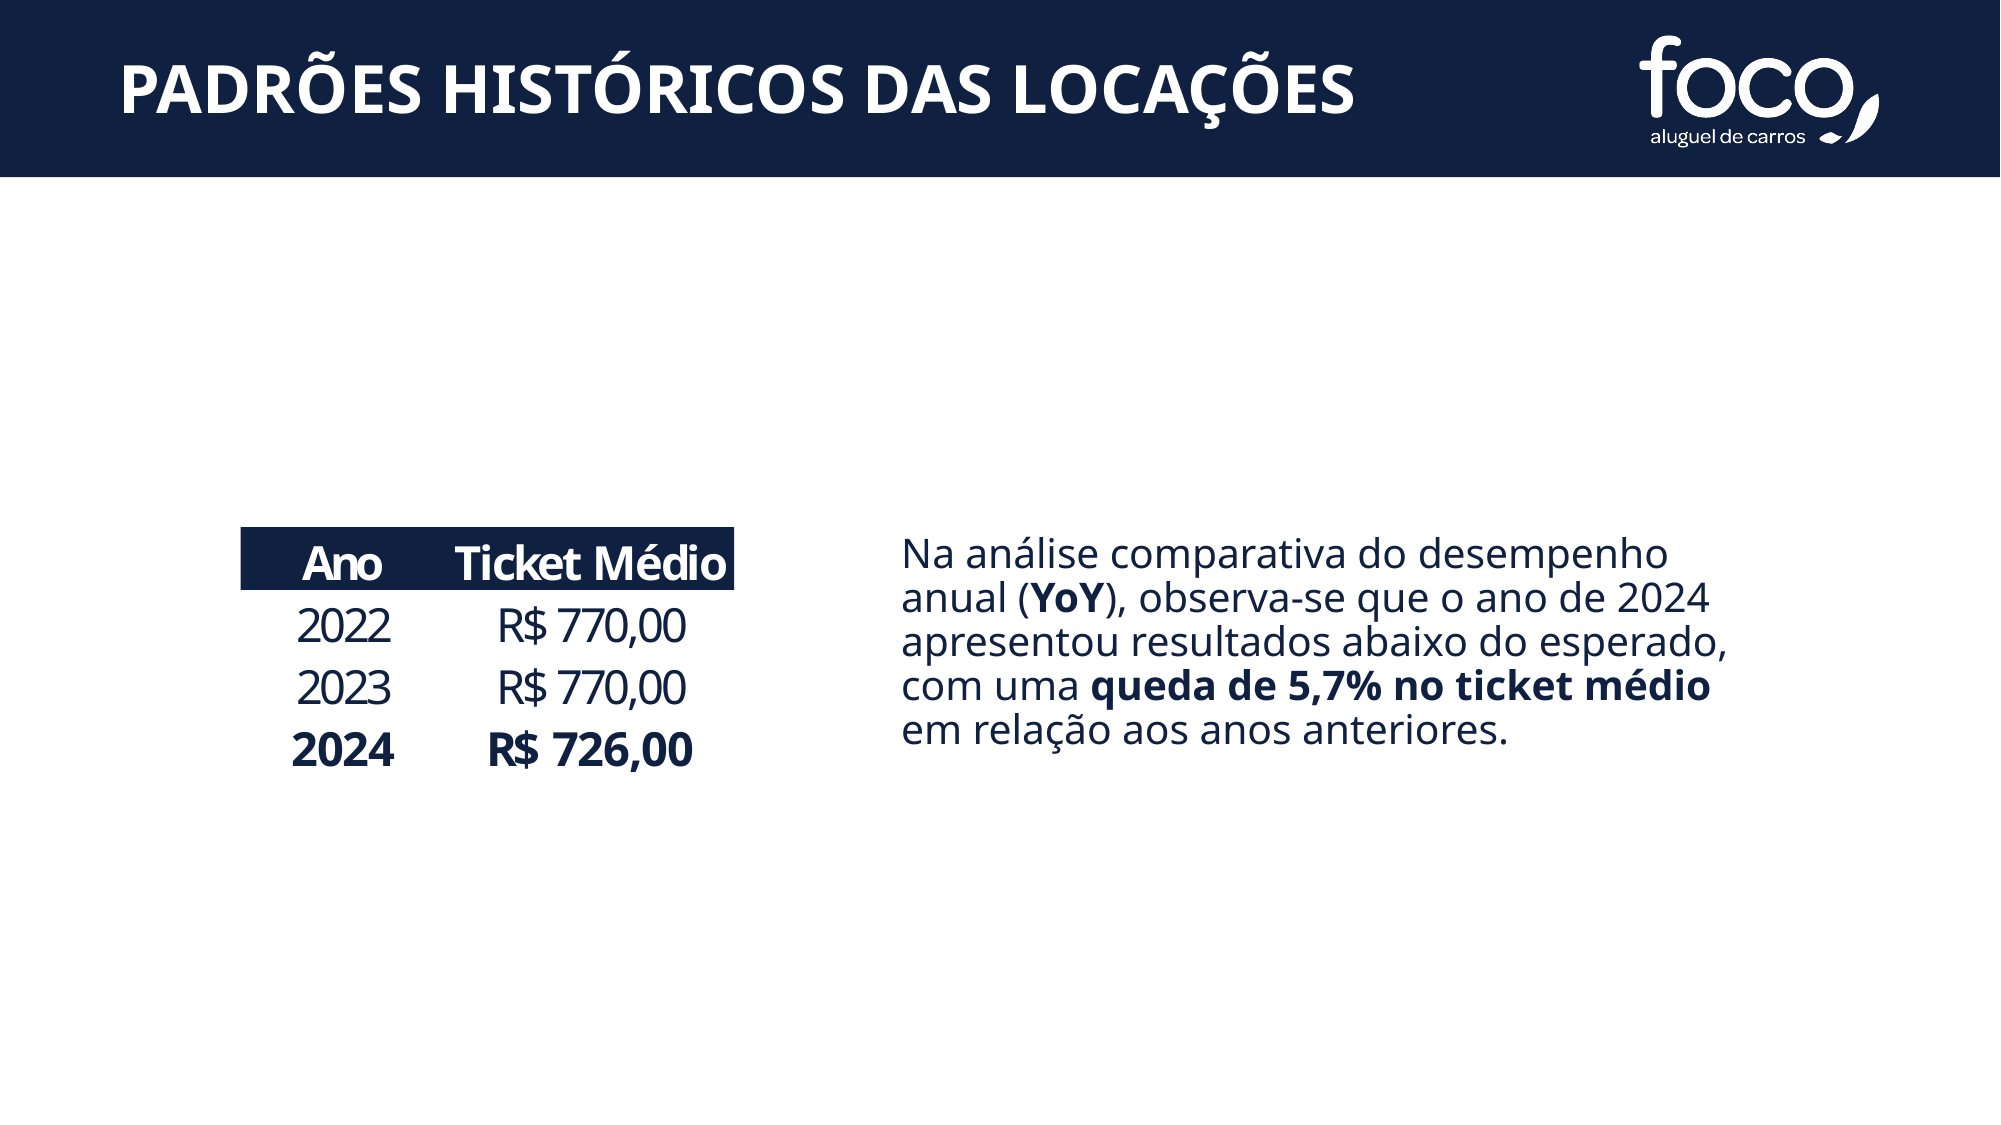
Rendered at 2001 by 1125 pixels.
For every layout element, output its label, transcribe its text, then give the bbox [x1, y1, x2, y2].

title PADRÕES HISTÓRICOS DAS LOCAÇÕES [0, 14, 1634, 163]
picture [1633, 28, 1883, 149]
text_box [0, 0, 2000, 179]
picture [237, 524, 737, 777]
list Na análise comparativa do desempenho anual (YoY), observa-se que o ano de 2024 apresentou resultados abaixo do esperado, com uma queda de 5,7% no ticket médio em relação aos anos anteriores. [886, 525, 1762, 777]
